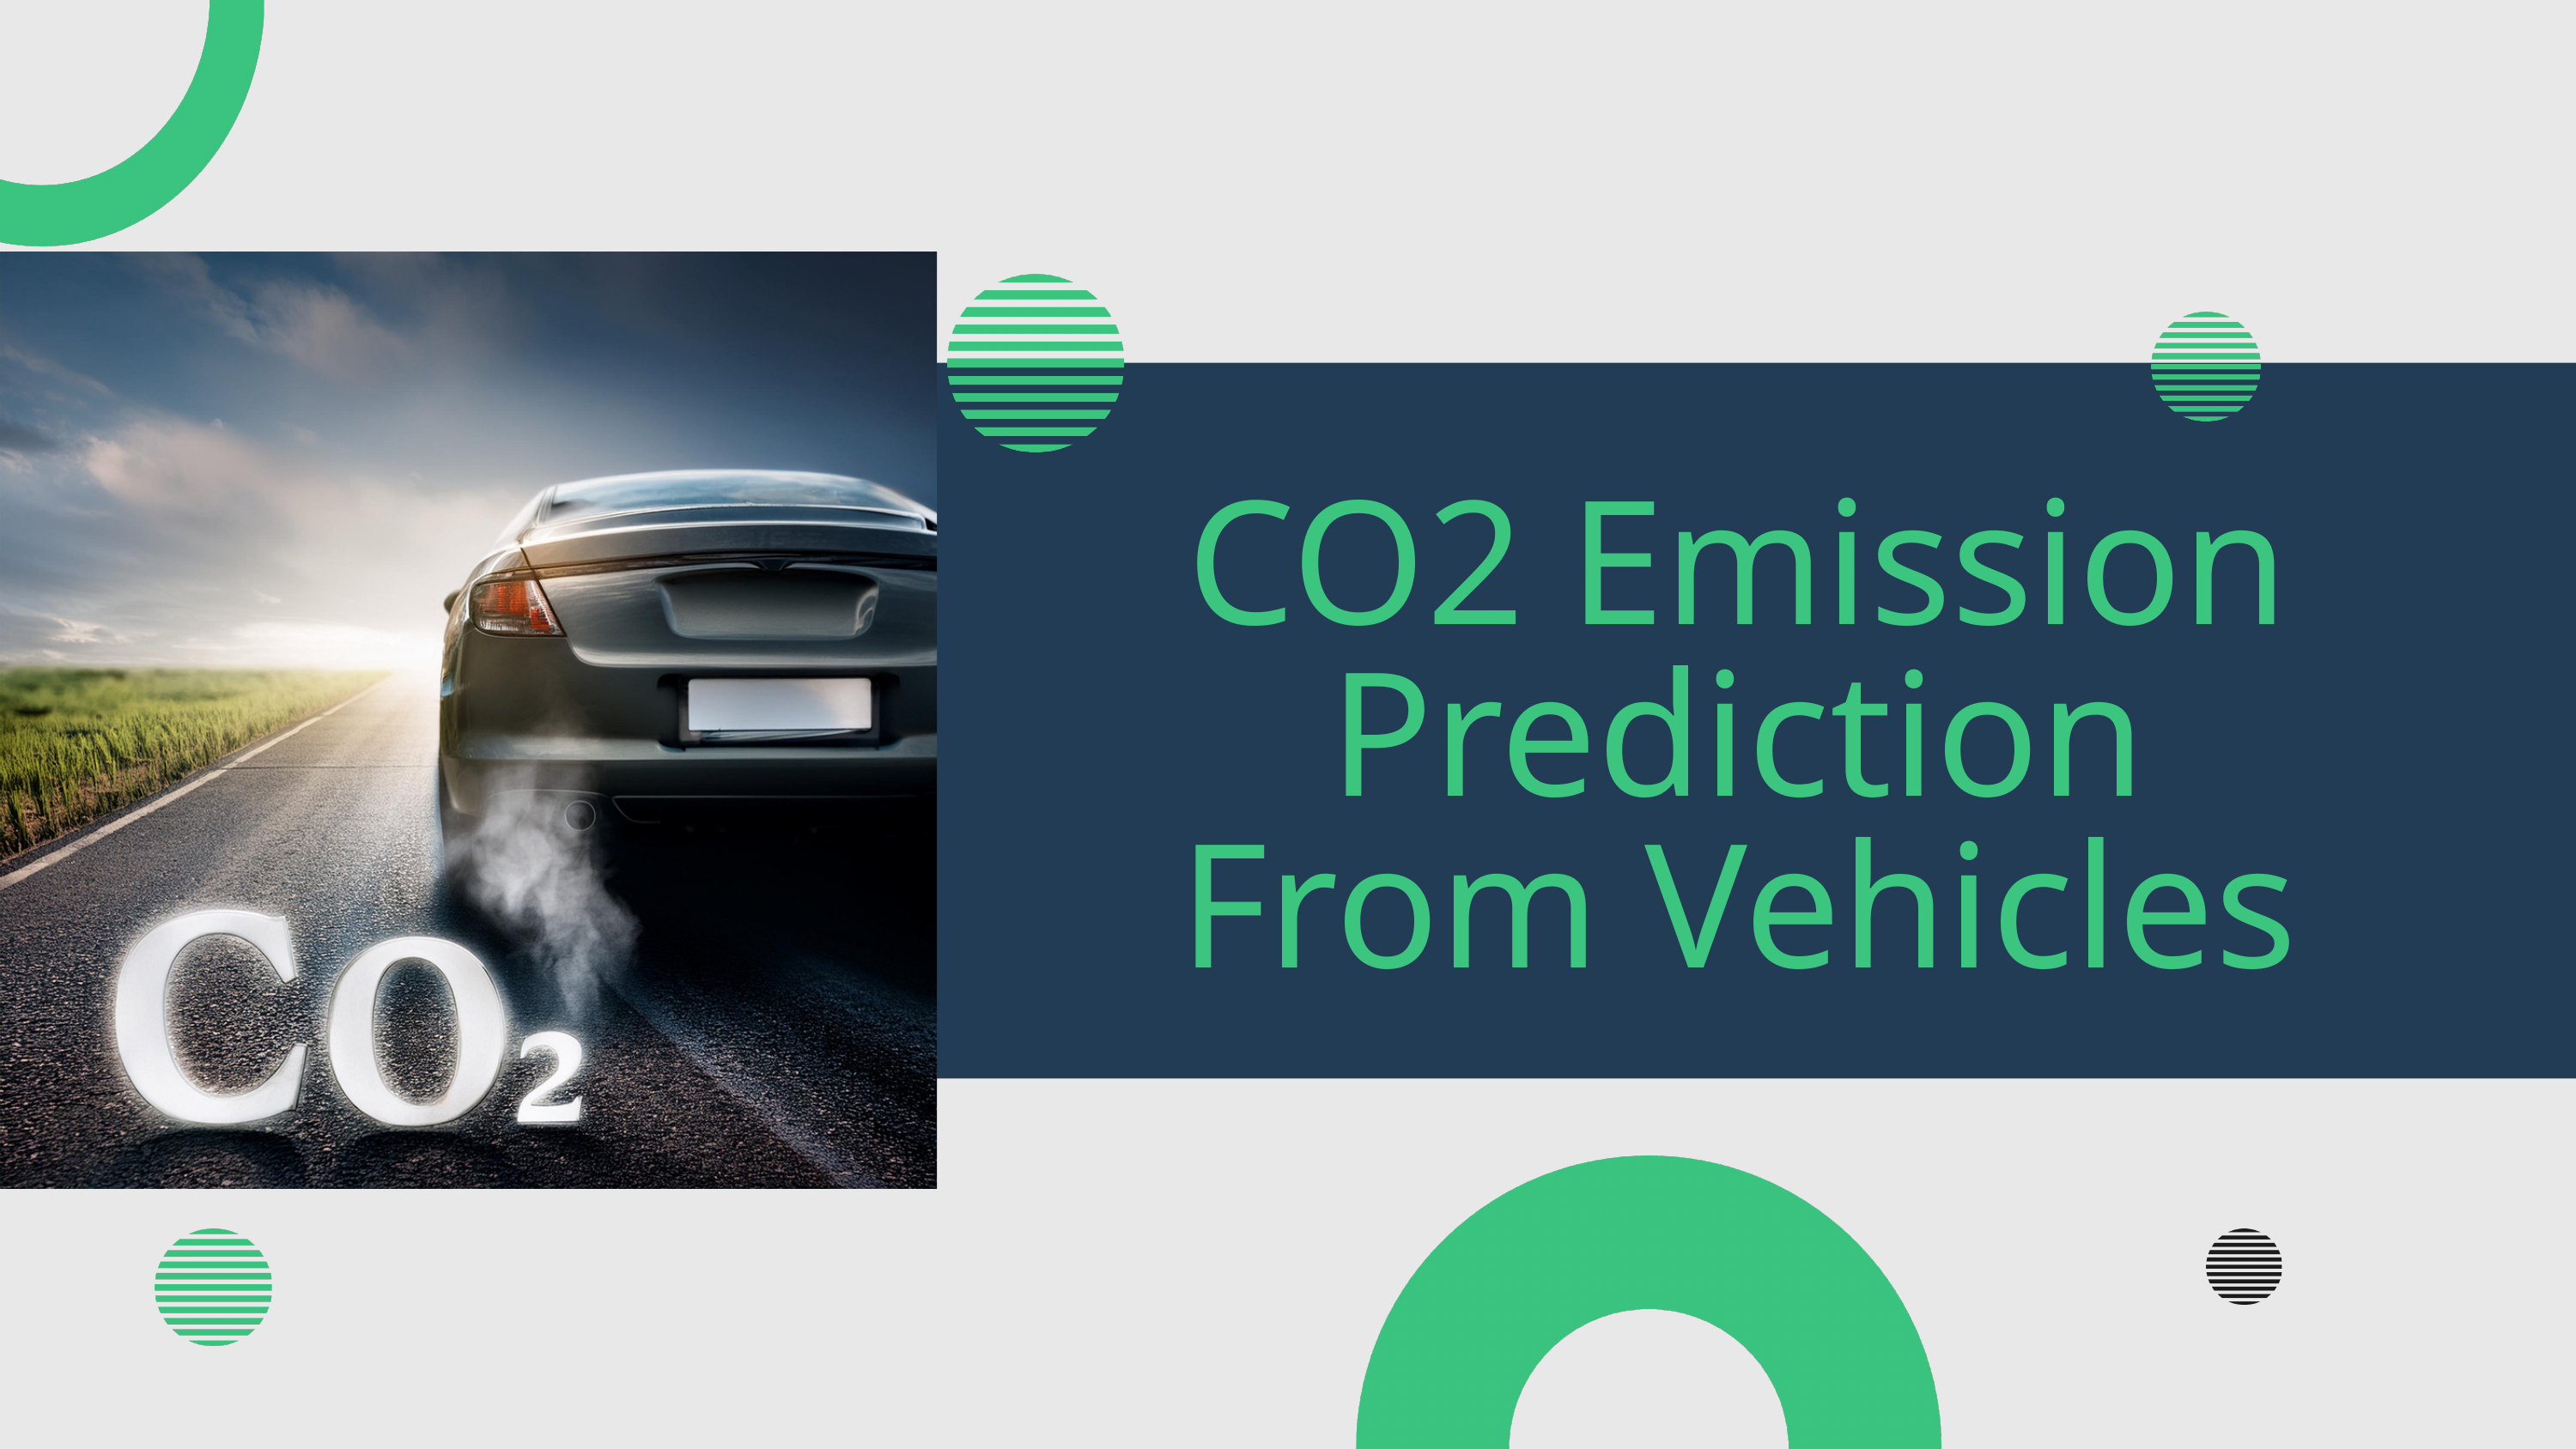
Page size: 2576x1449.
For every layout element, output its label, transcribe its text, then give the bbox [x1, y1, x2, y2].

text_box [2151, 312, 2261, 421]
text_box [2206, 1228, 2282, 1305]
text_box CO2 Emission Prediction From Vehicles [1655, 487, 2371, 1003]
text_box [0, 0, 264, 246]
text_box [0, 252, 925, 1189]
text_box [1655, 1155, 1941, 1449]
text_box [155, 1228, 272, 1346]
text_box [932, 0, 1649, 1449]
